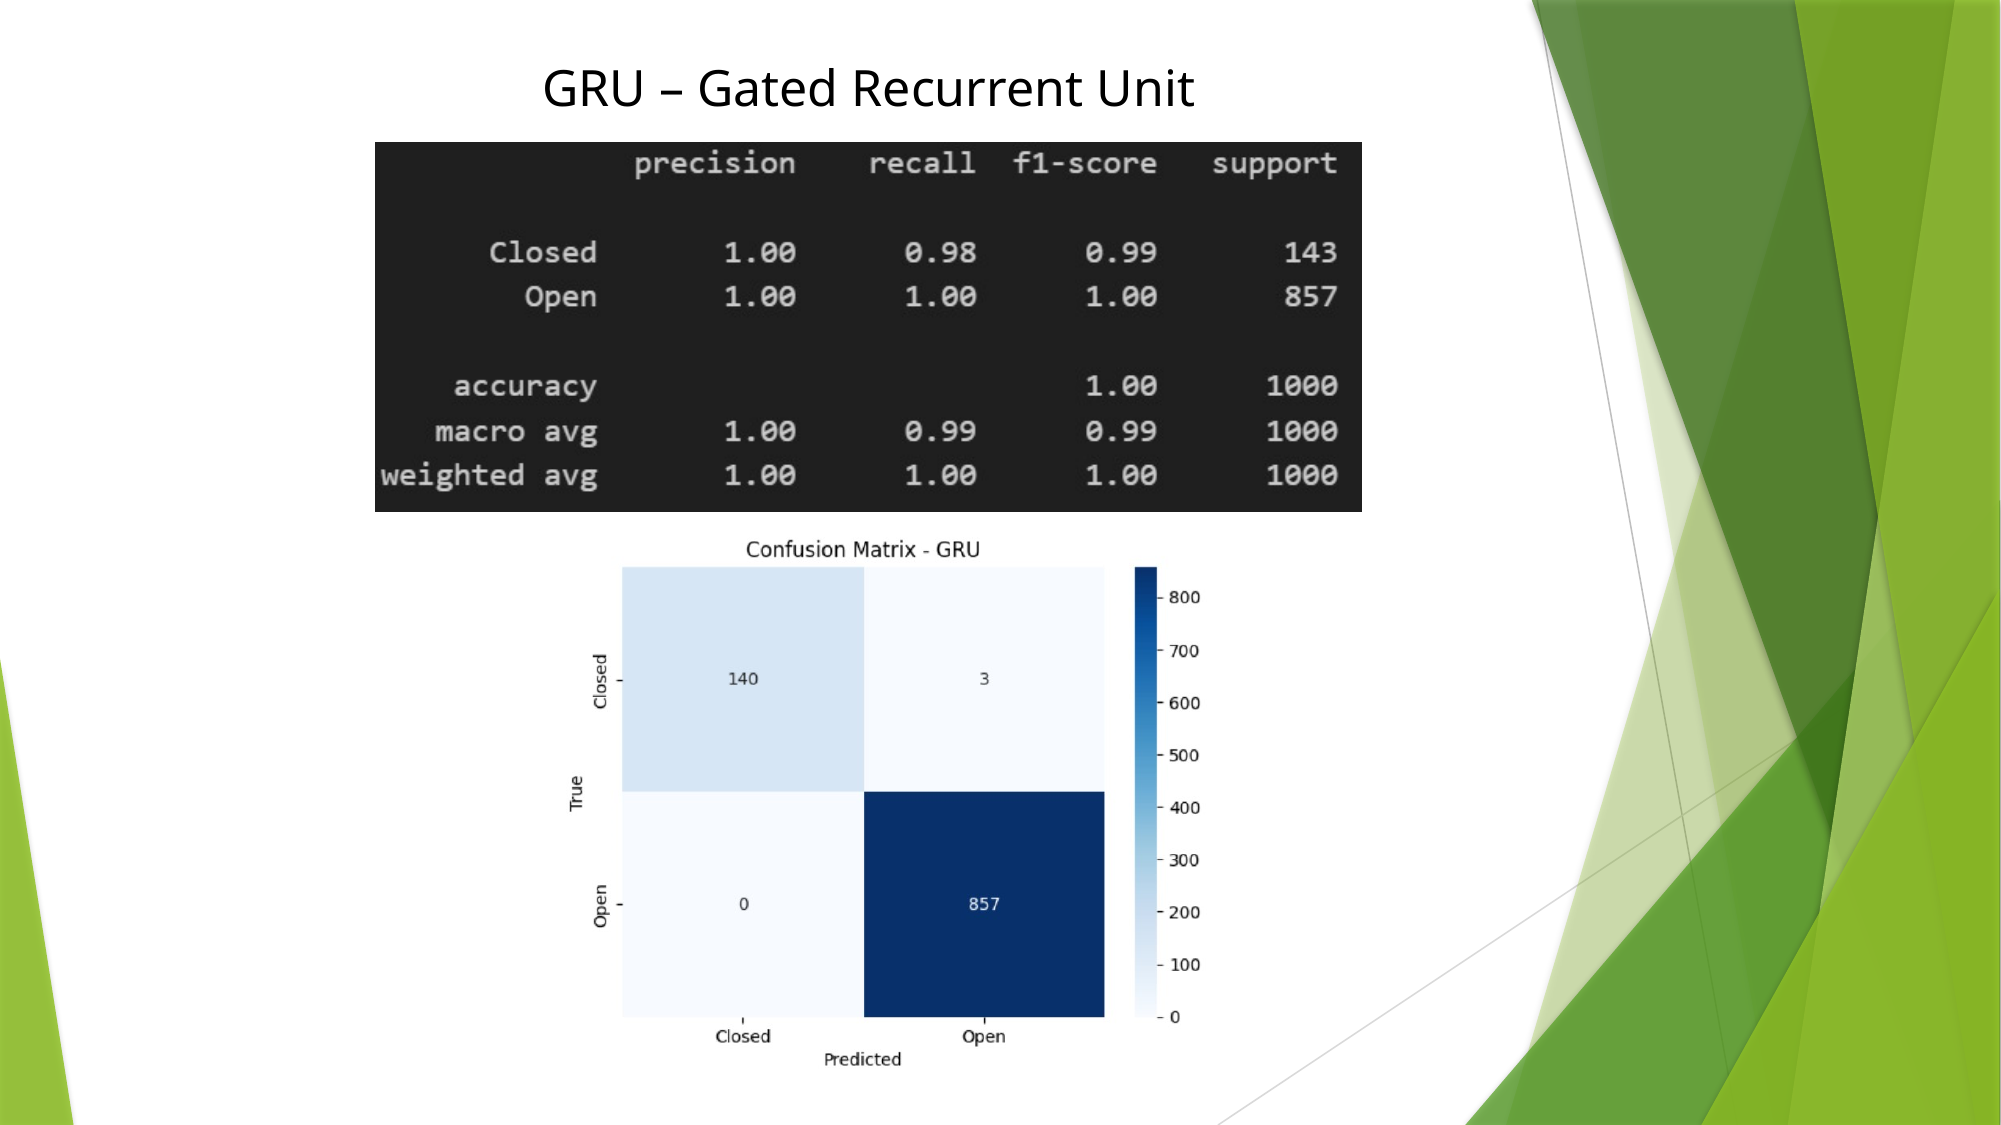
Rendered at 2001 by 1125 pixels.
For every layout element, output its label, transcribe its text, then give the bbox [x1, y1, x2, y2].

text_box GRU – Gated Recurrent Unit [455, 48, 1283, 124]
picture [558, 530, 1208, 1077]
picture [375, 141, 1363, 512]
